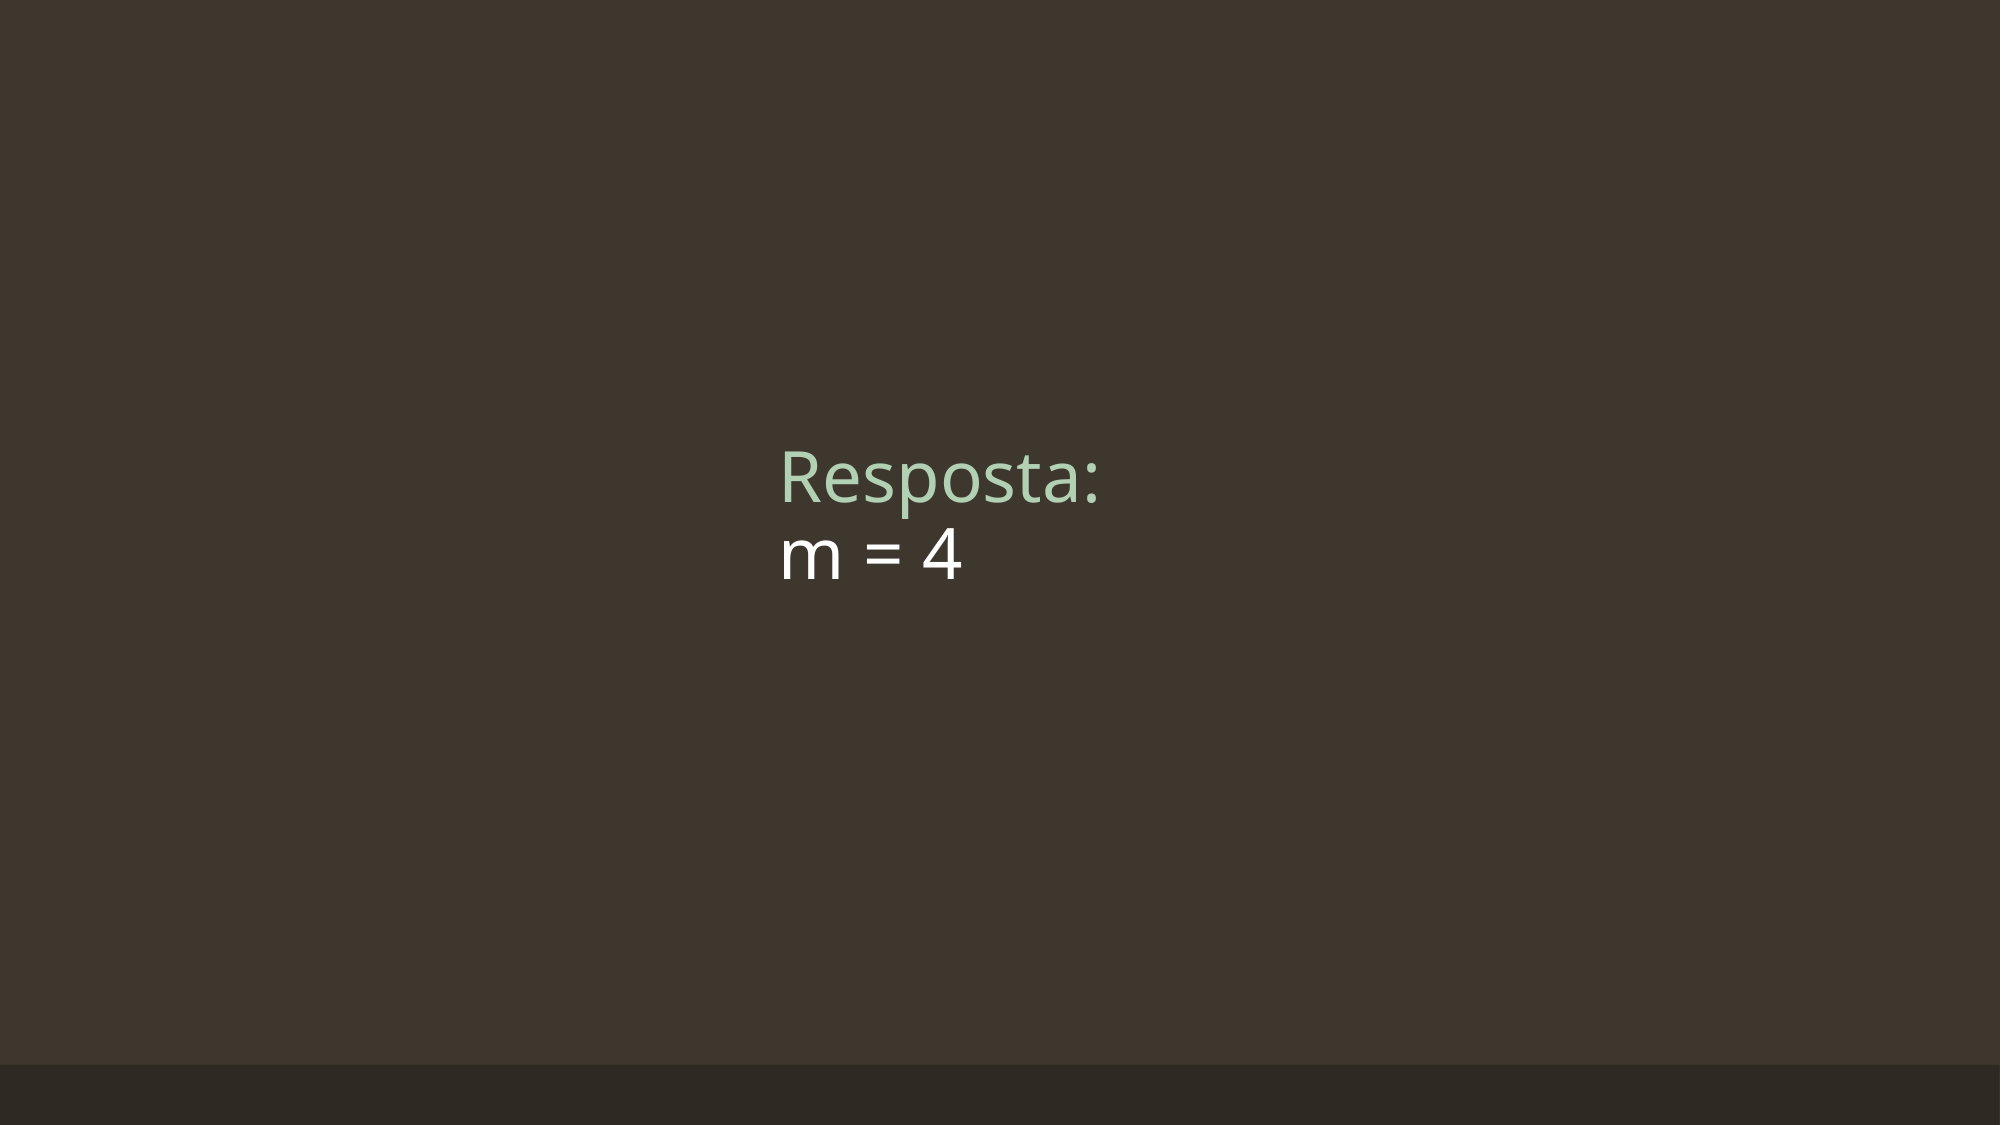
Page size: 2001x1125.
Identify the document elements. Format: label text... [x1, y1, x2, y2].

text_box Resposta: m = 4 [763, 420, 1213, 603]
